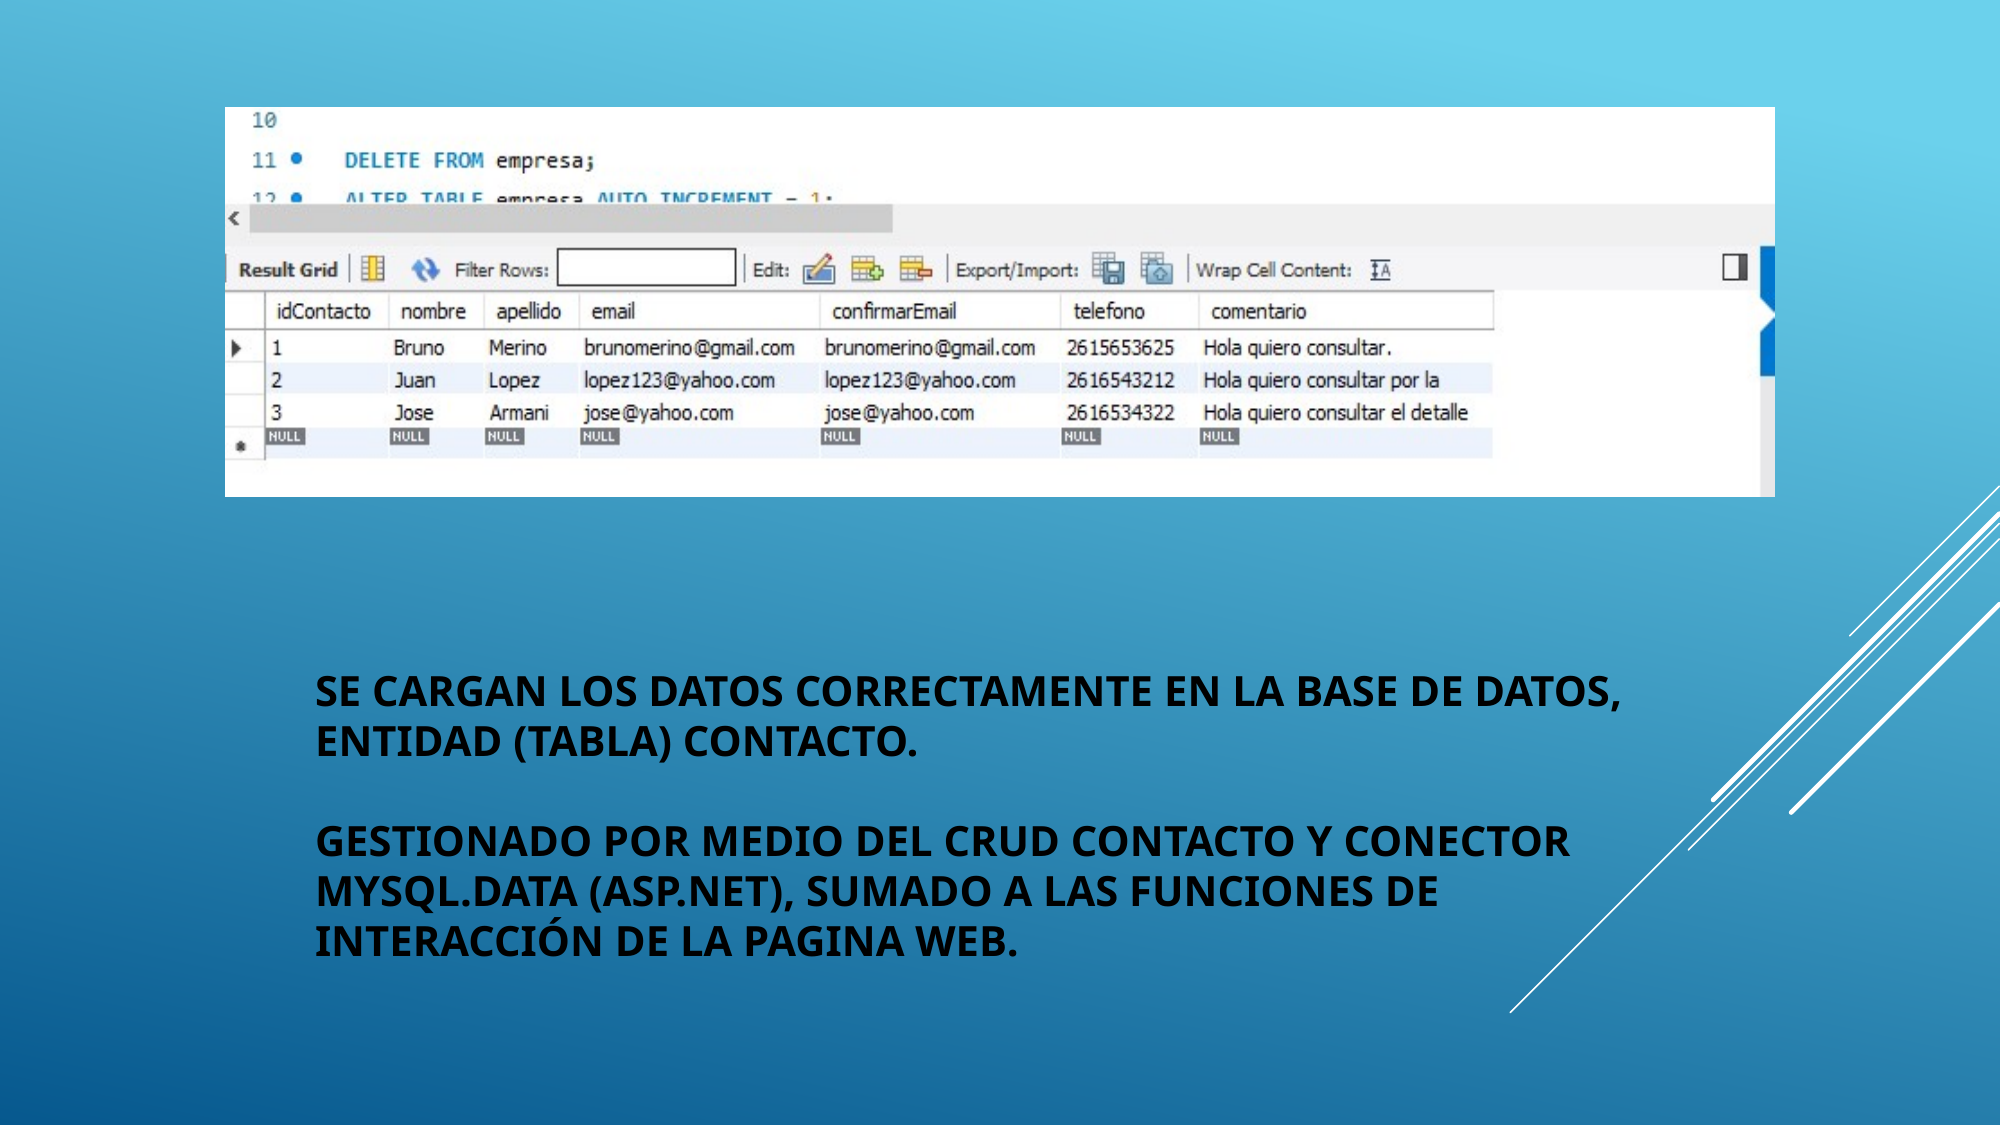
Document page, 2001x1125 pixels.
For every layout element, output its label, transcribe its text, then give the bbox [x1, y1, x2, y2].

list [225, 106, 1775, 497]
title Se cargan los datos correctamente en la base de datos, entidad (tabla) contacto. Gestionado por medio del crud contacto y conector mysql.data (asp.net), sumado a las funciones de interacción de la pagina web. [300, 628, 1700, 1002]
